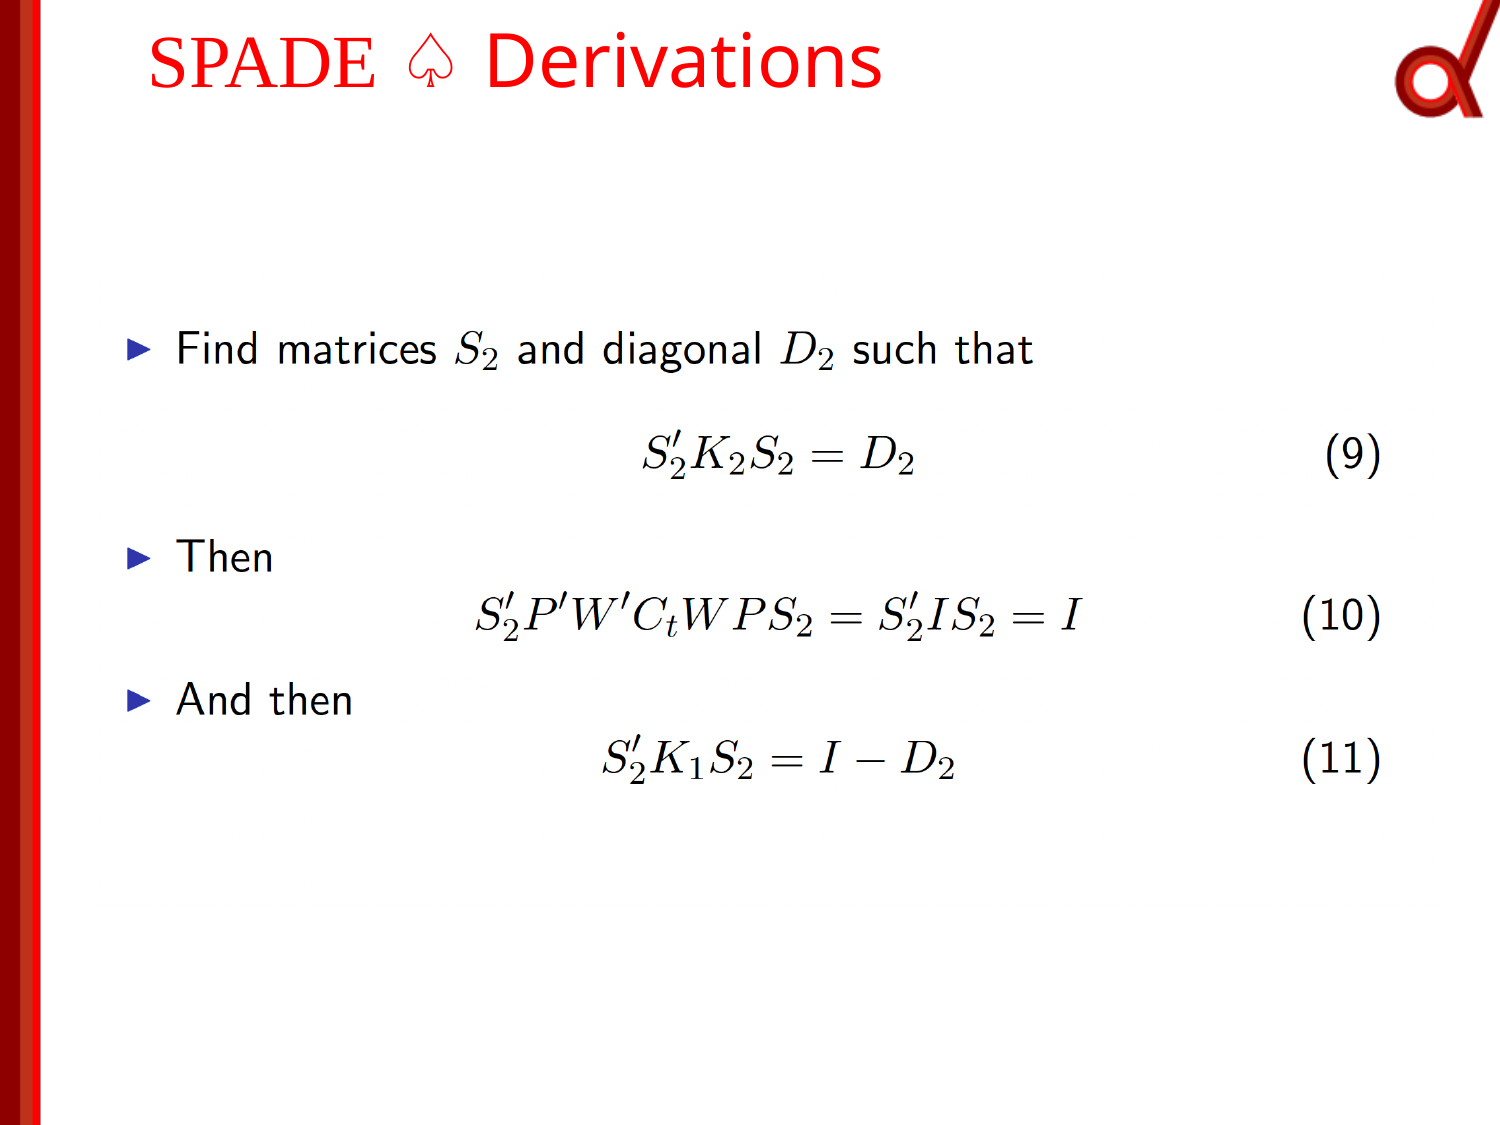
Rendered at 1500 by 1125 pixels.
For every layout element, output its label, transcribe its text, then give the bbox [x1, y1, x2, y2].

picture [96, 272, 1439, 907]
title SPADE ♤ Derivations [147, 12, 1388, 104]
